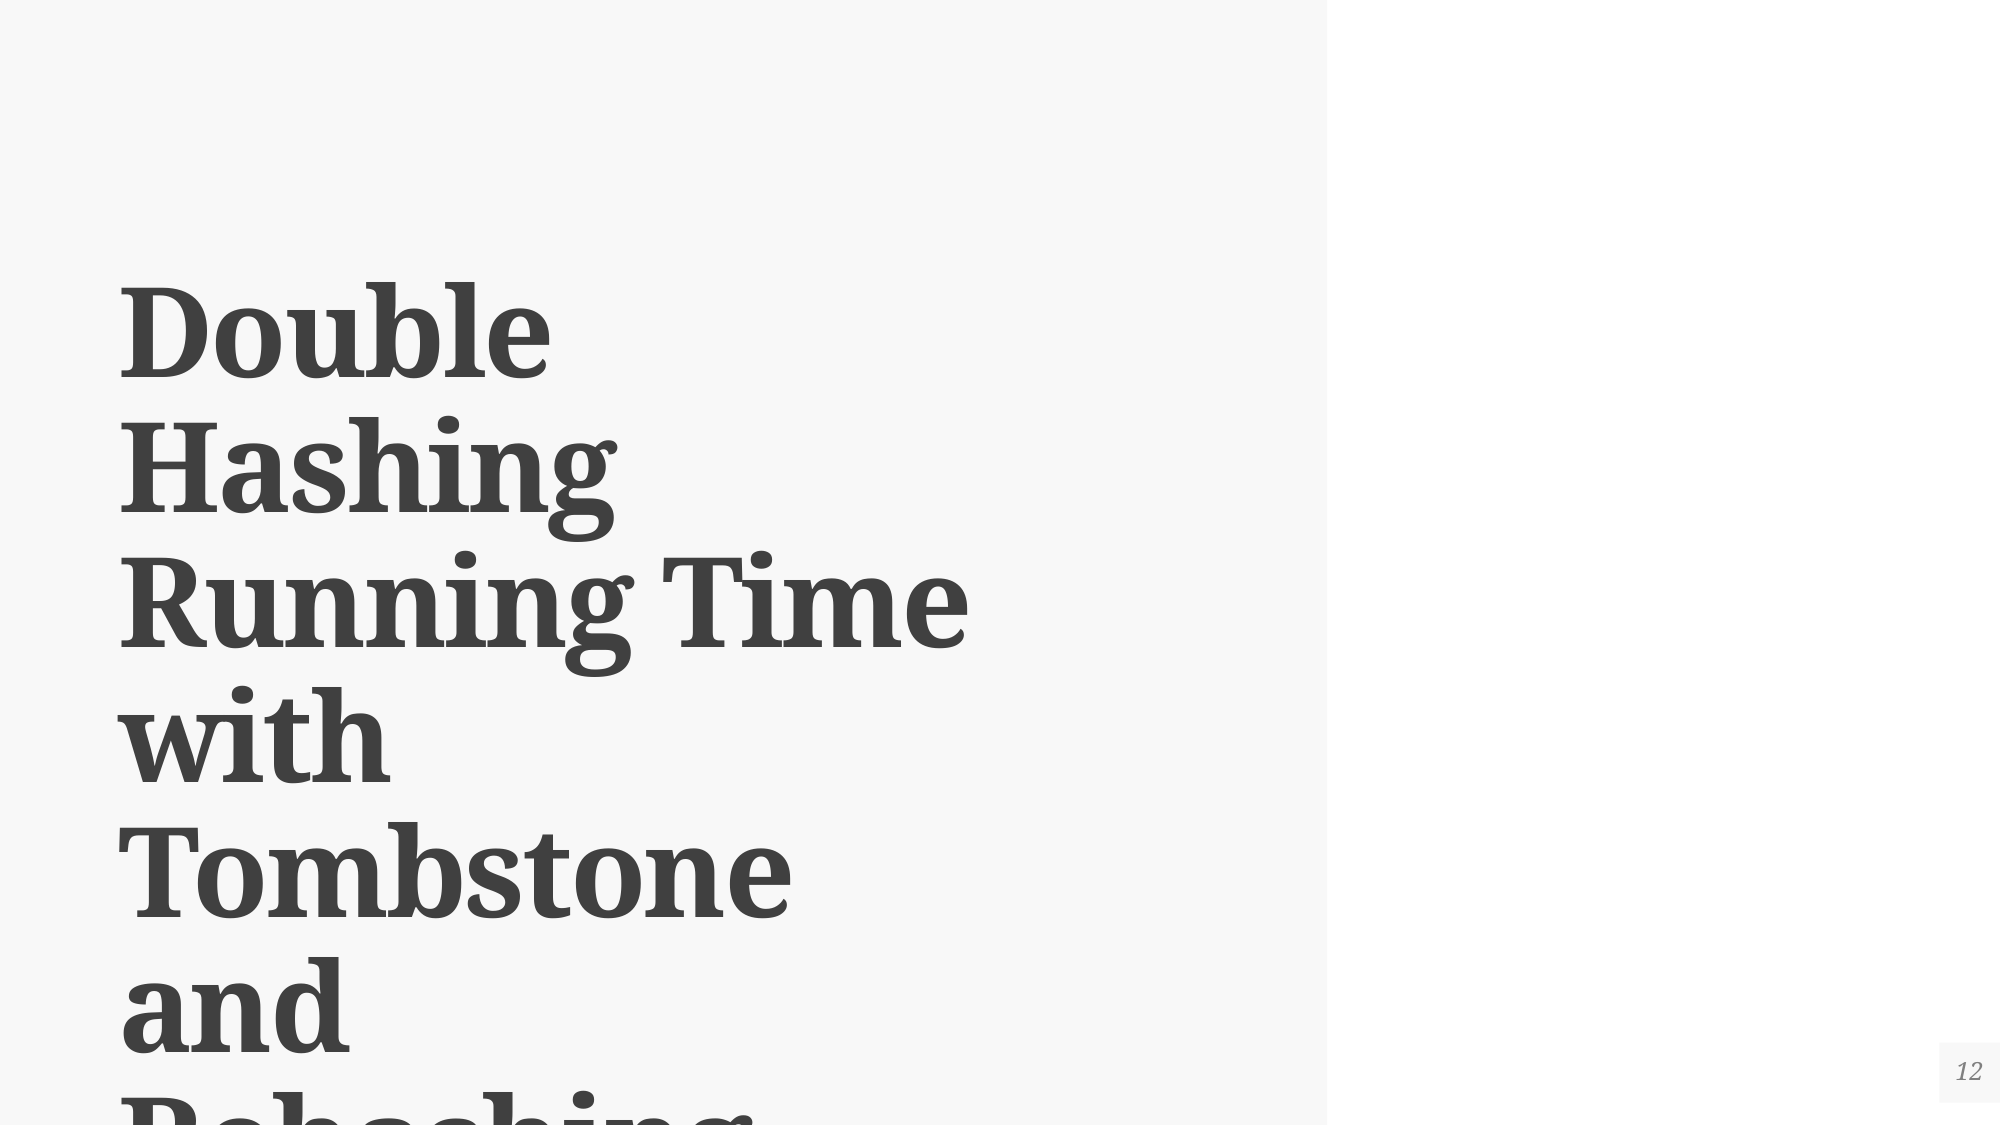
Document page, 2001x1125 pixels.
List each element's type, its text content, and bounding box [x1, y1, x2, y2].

title Double Hashing Running Time with Tombstone and Rehashing Techniques [0, 0, 1328, 1125]
slide_number 12 [1939, 1042, 2000, 1103]
